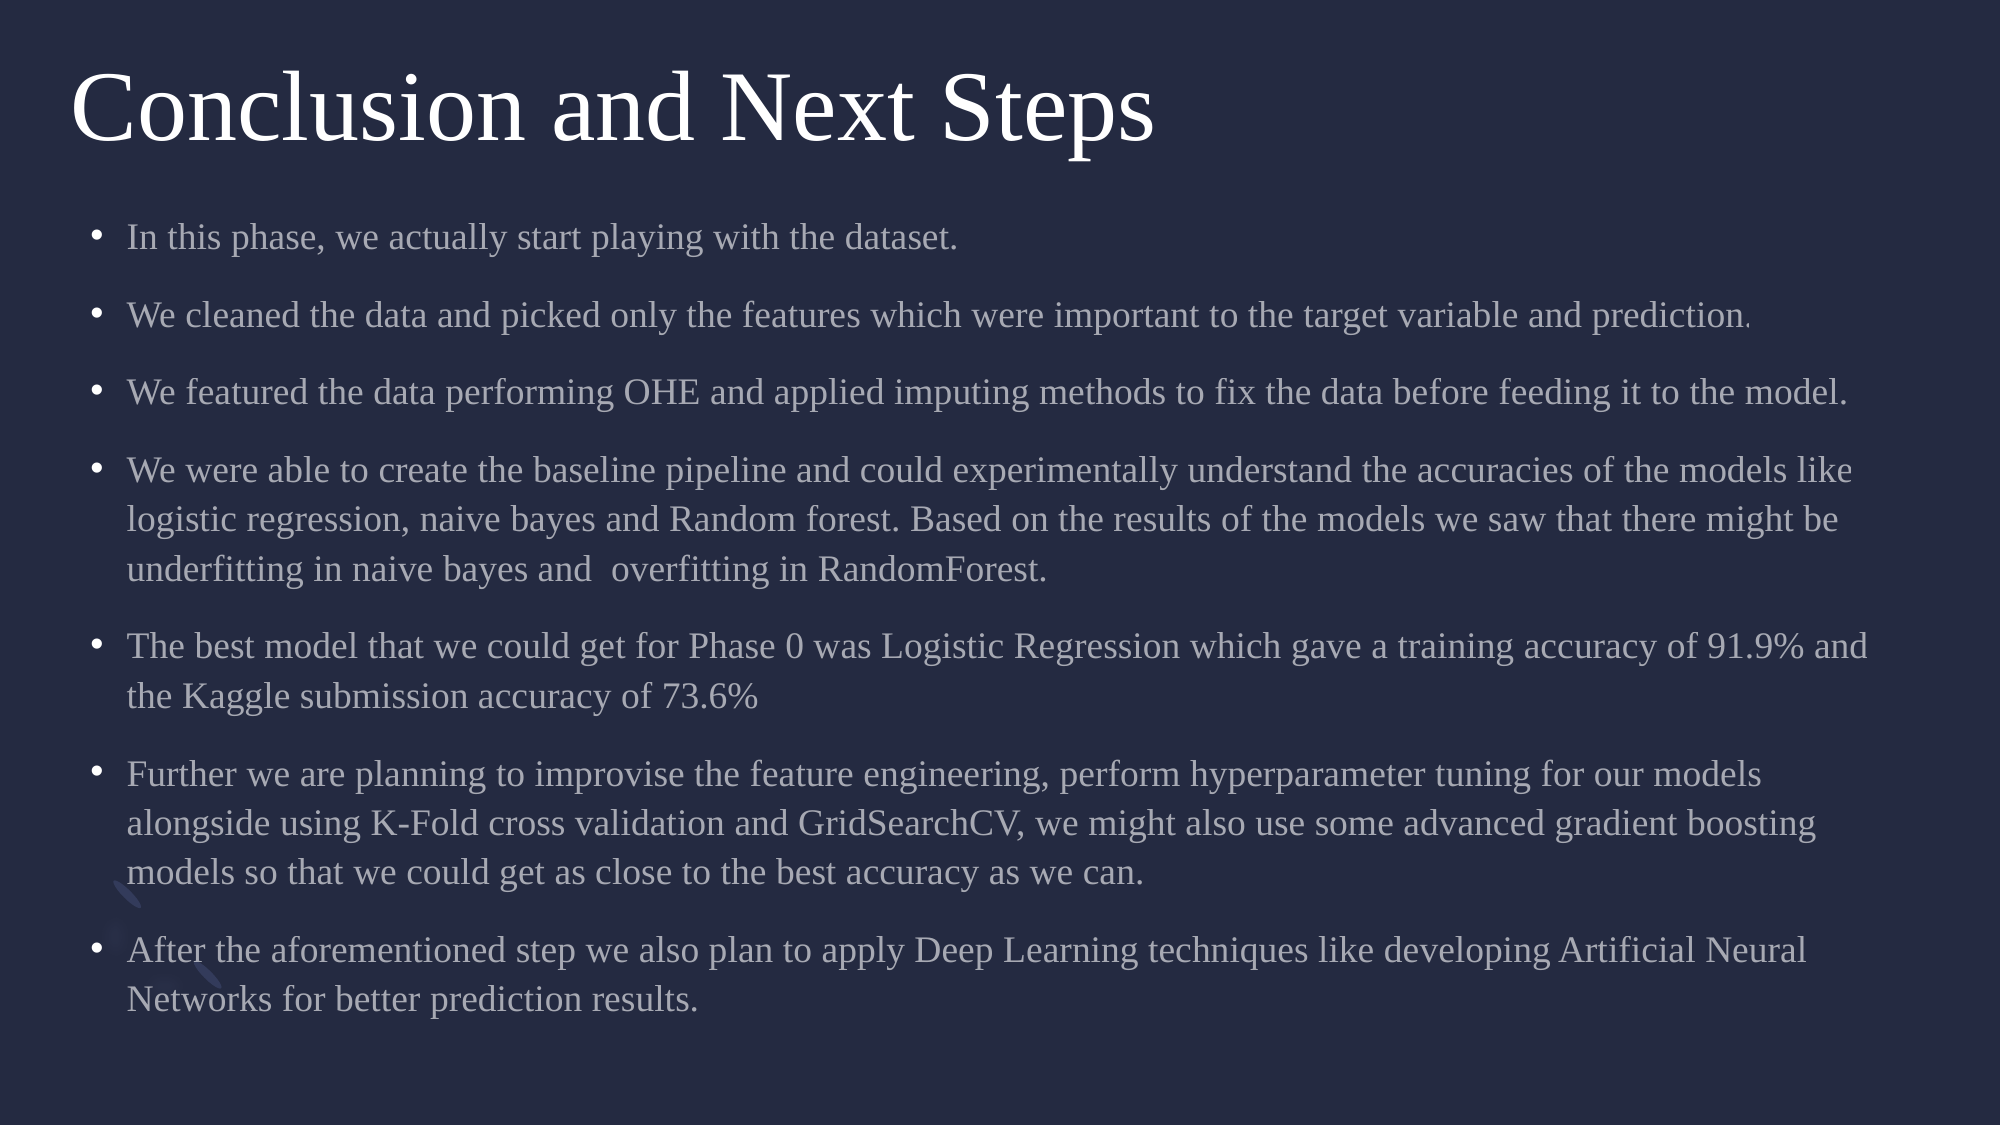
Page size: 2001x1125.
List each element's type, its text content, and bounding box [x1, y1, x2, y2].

list In this phase, we actually start playing with the dataset. We cleaned the data and picked only the features which were important to the target variable and prediction. We featured the data performing OHE and applied imputing methods to fix the data before feeding it to the model. We were able to create the baseline pipeline and could experimentally understand the accuracies of the models like logistic regression, naive bayes and Random forest. Based on the results of the models we saw that there might be underfitting in naive bayes and overfitting in RandomForest. The best model that we could get for Phase 0 was Logistic Regression which gave a training accuracy of 91.9% and the Kaggle submission accuracy of 73.6% Further we are planning to improvise the feature engineering, perform hyperparameter tuning for our models alongside using K-Fold cross validation and GridSearchCV, we might also use some advanced gradient boosting models so that we could get as close to the best accuracy as we can. After the aforementioned step we also plan to apply Deep Learning techniques like developing Artificial Neural Networks for better prediction results. [90, 207, 1910, 1033]
title Conclusion and Next Steps [70, 40, 1891, 259]
